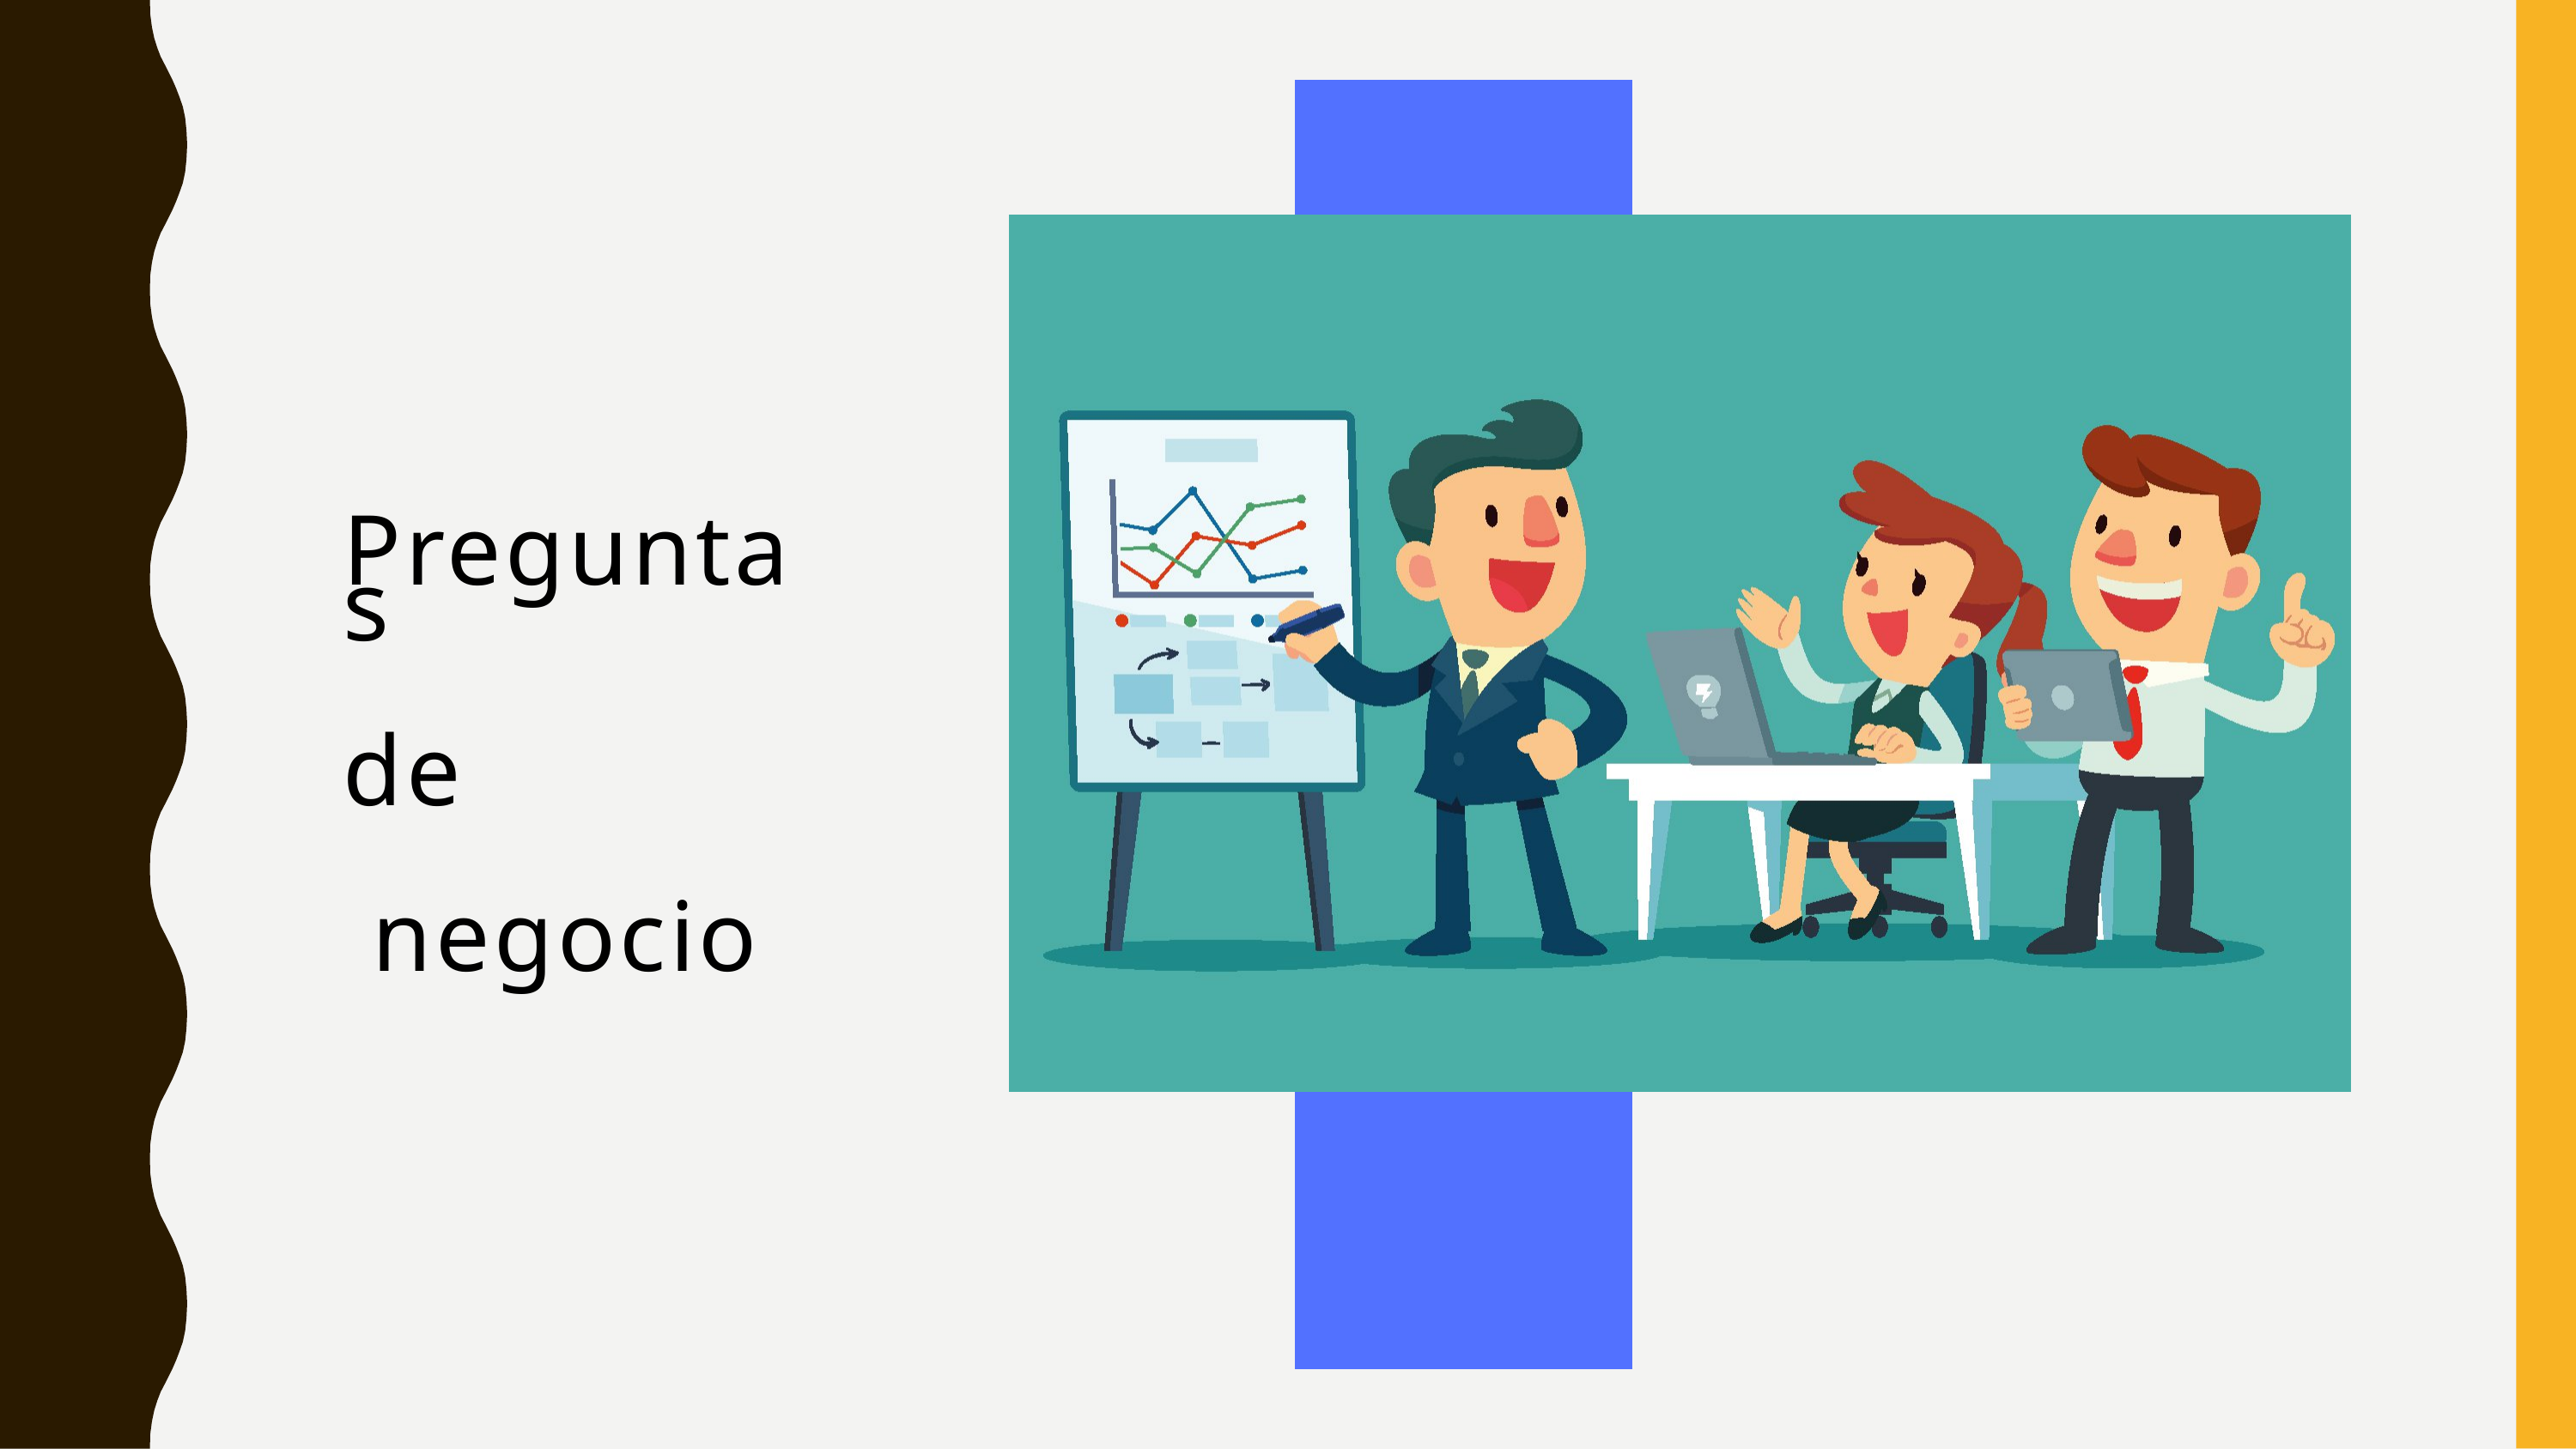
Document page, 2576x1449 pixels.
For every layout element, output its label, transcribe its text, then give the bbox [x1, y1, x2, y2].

text_box Preguntas de negocio [343, 549, 809, 991]
picture [1008, 215, 2352, 1092]
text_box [1294, 79, 1632, 215]
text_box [1294, 1092, 1632, 1369]
